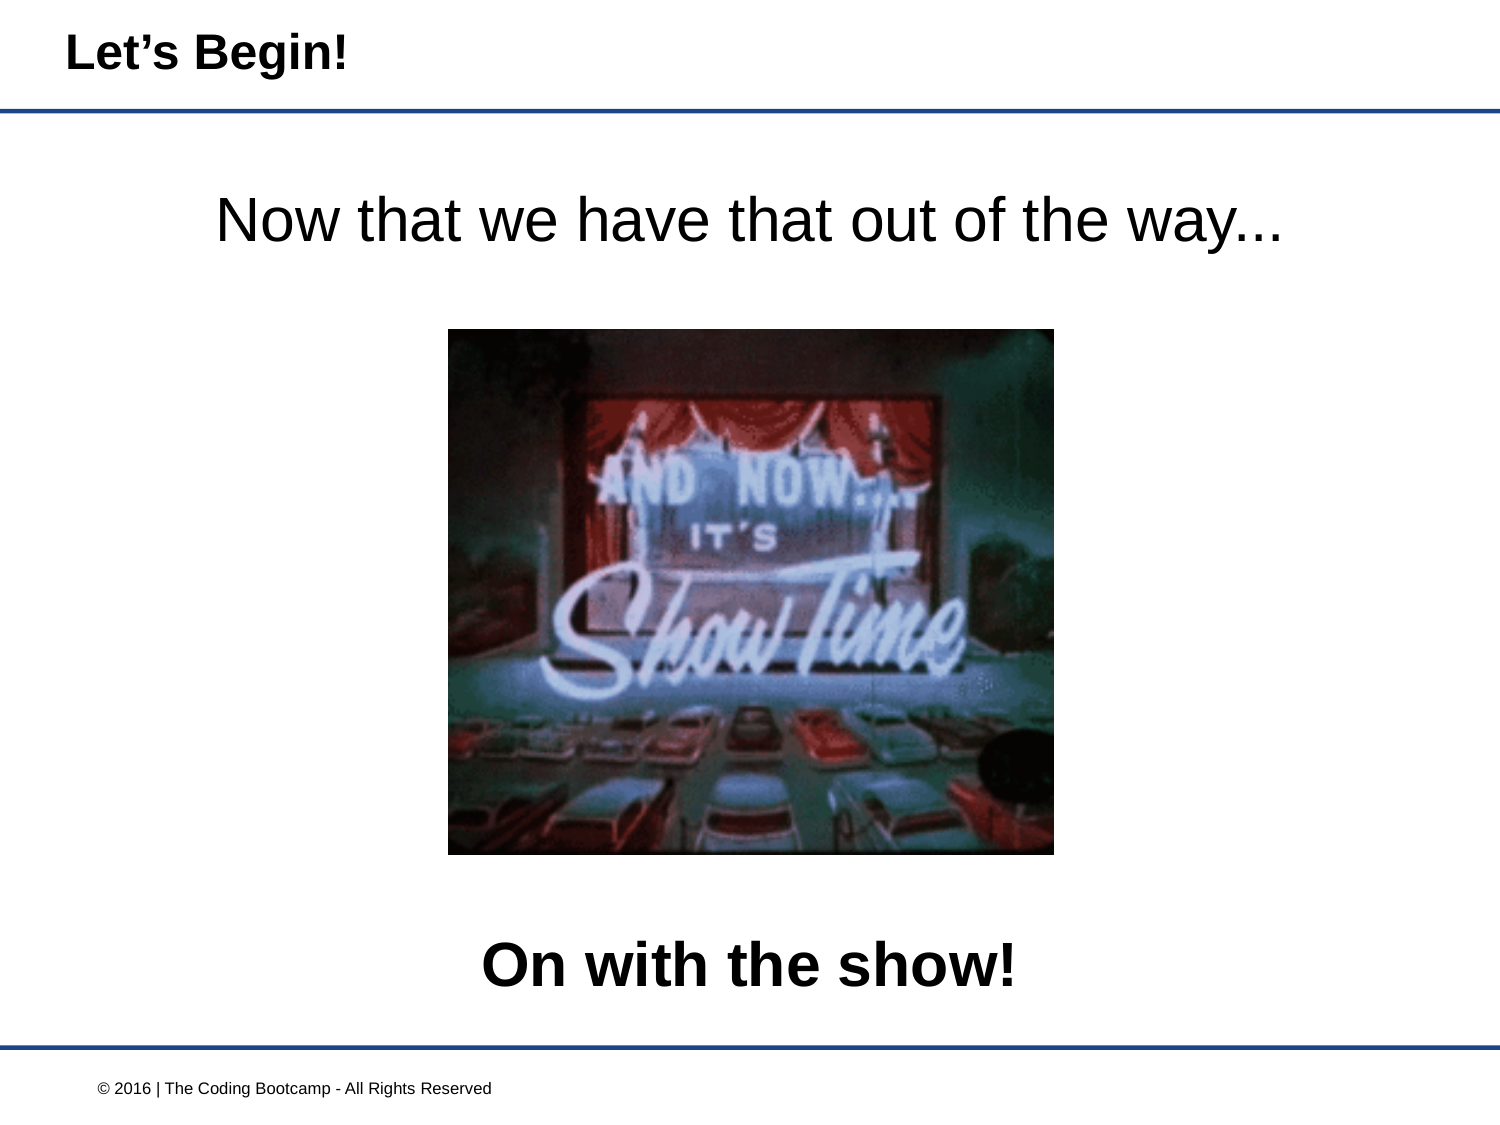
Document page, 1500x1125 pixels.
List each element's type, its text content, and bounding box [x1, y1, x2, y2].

title Let’s Begin! [49, 0, 948, 108]
text_box On with the show! [342, 909, 1158, 1015]
text_box Now that we have that out of the way... [11, 164, 1491, 270]
picture [448, 329, 1054, 855]
